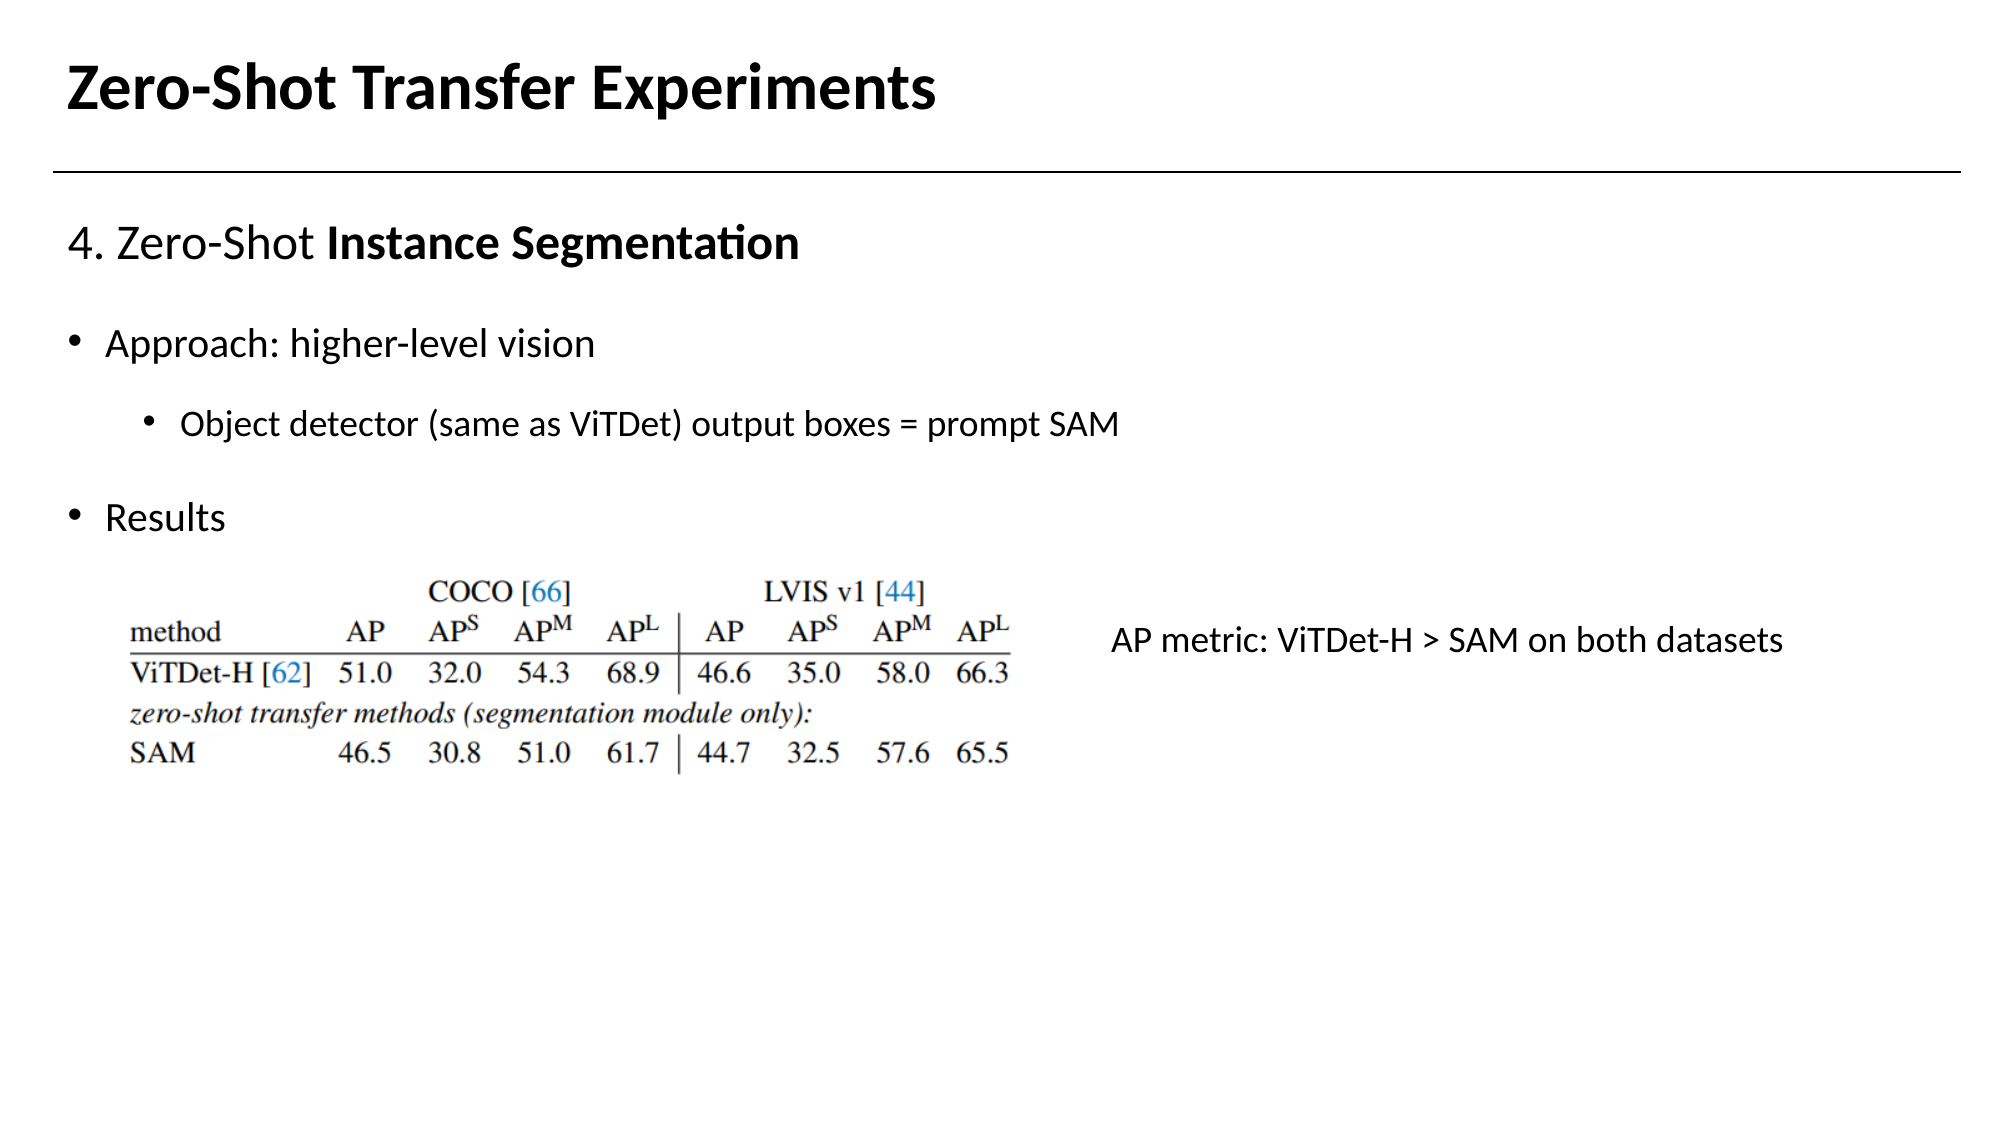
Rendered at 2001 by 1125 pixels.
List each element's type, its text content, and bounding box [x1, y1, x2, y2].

picture [104, 549, 1045, 787]
text_box AP metric: ViTDet-H > SAM on both datasets [1096, 607, 1872, 668]
title Zero-Shot Transfer Experiments [52, 3, 2000, 172]
list 4. Zero-Shot Instance Segmentation Approach: higher-level vision Object detector (same as ViTDet) output boxes = prompt SAM Results [52, 172, 2000, 1043]
